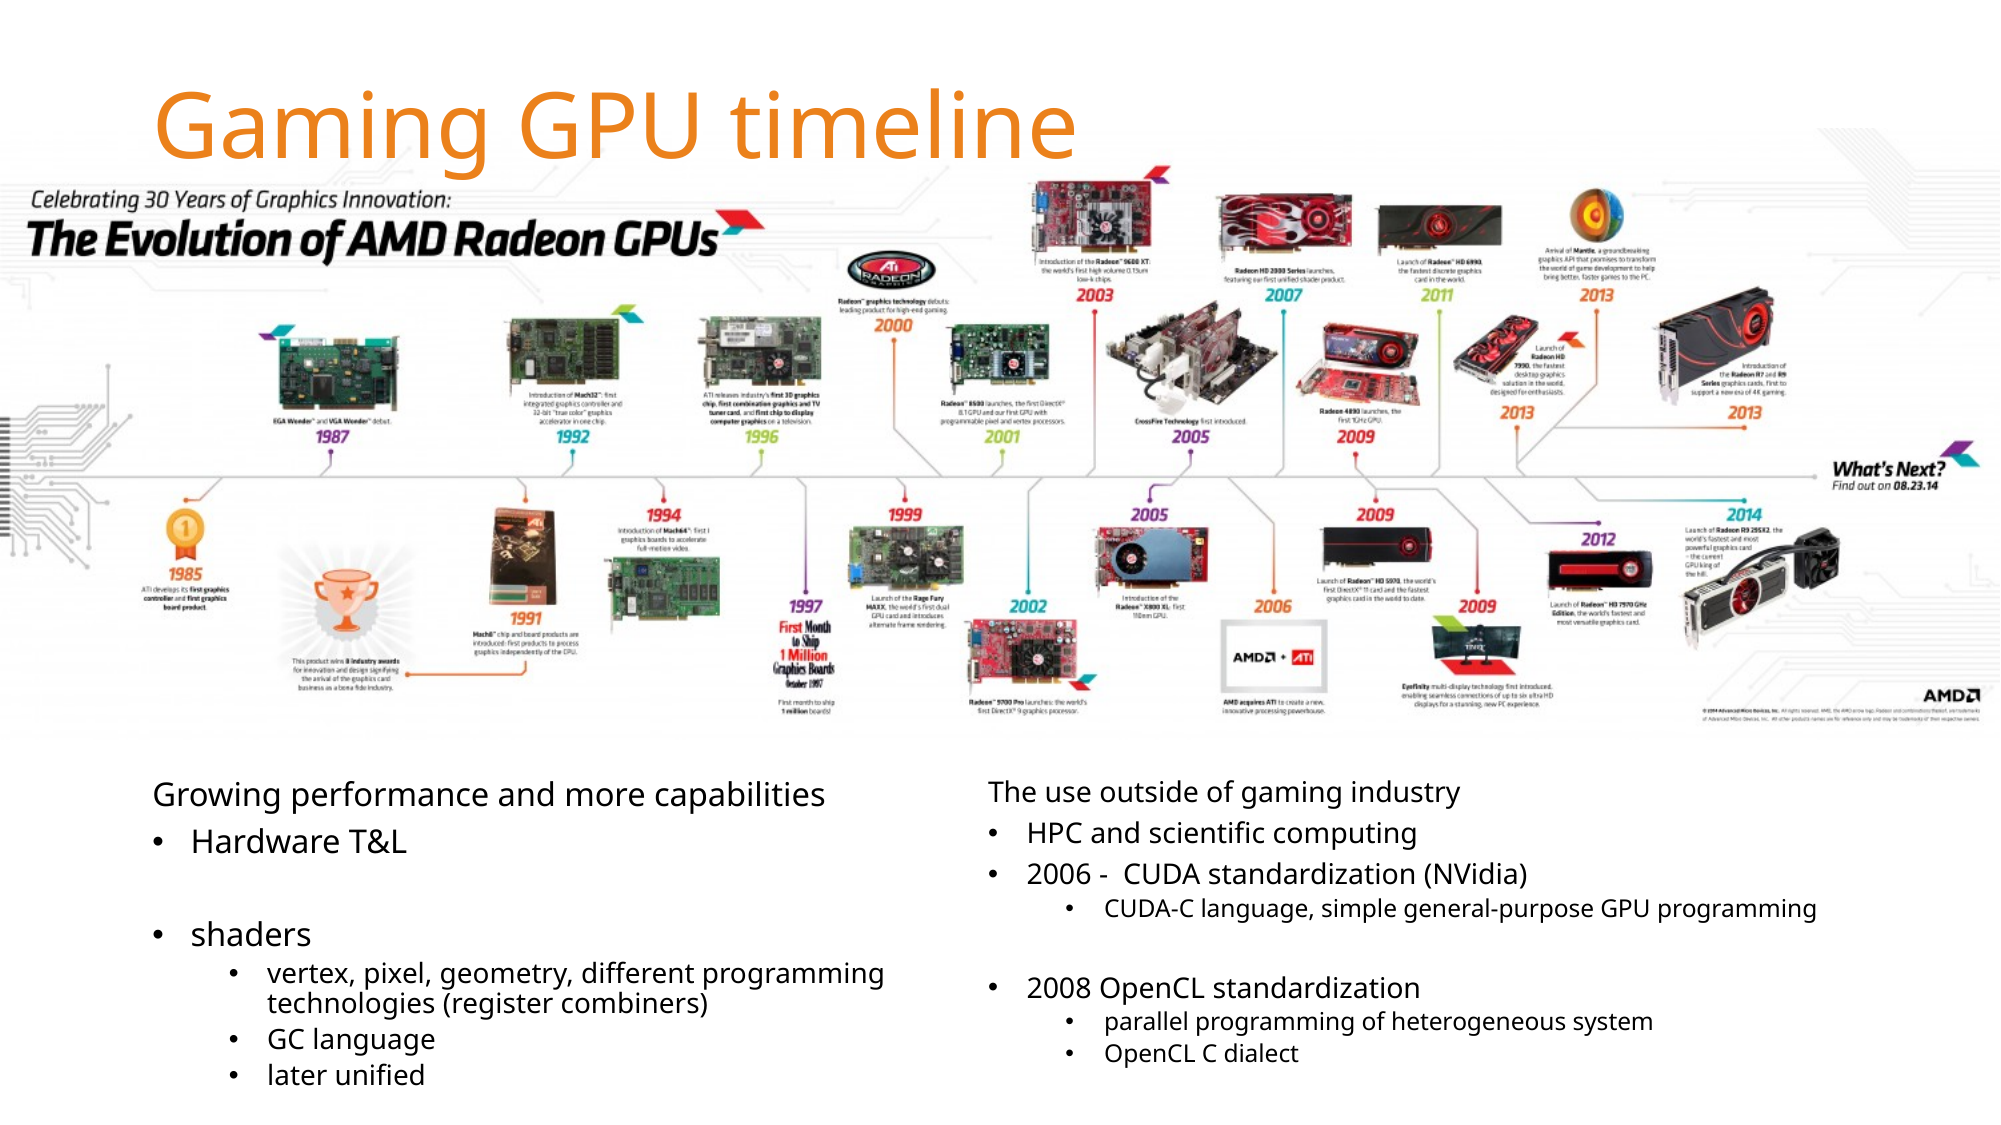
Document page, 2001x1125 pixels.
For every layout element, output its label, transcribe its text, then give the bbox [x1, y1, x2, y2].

text_box The use outside of gaming industry HPC and scientific computing 2006 - CUDA standardization (NVidia) CUDA-C language, simple general-purpose GPU programming 2008 OpenCL standardization parallel programming of heterogeneous system OpenCL C dialect [973, 770, 1836, 1105]
title Gaming GPU timeline [137, 20, 1863, 129]
picture [0, 128, 2000, 740]
list Growing performance and more capabilities Hardware T&L shaders vertex, pixel, geometry, different programming technologies (register combiners) GC language later unified [137, 770, 973, 1105]
